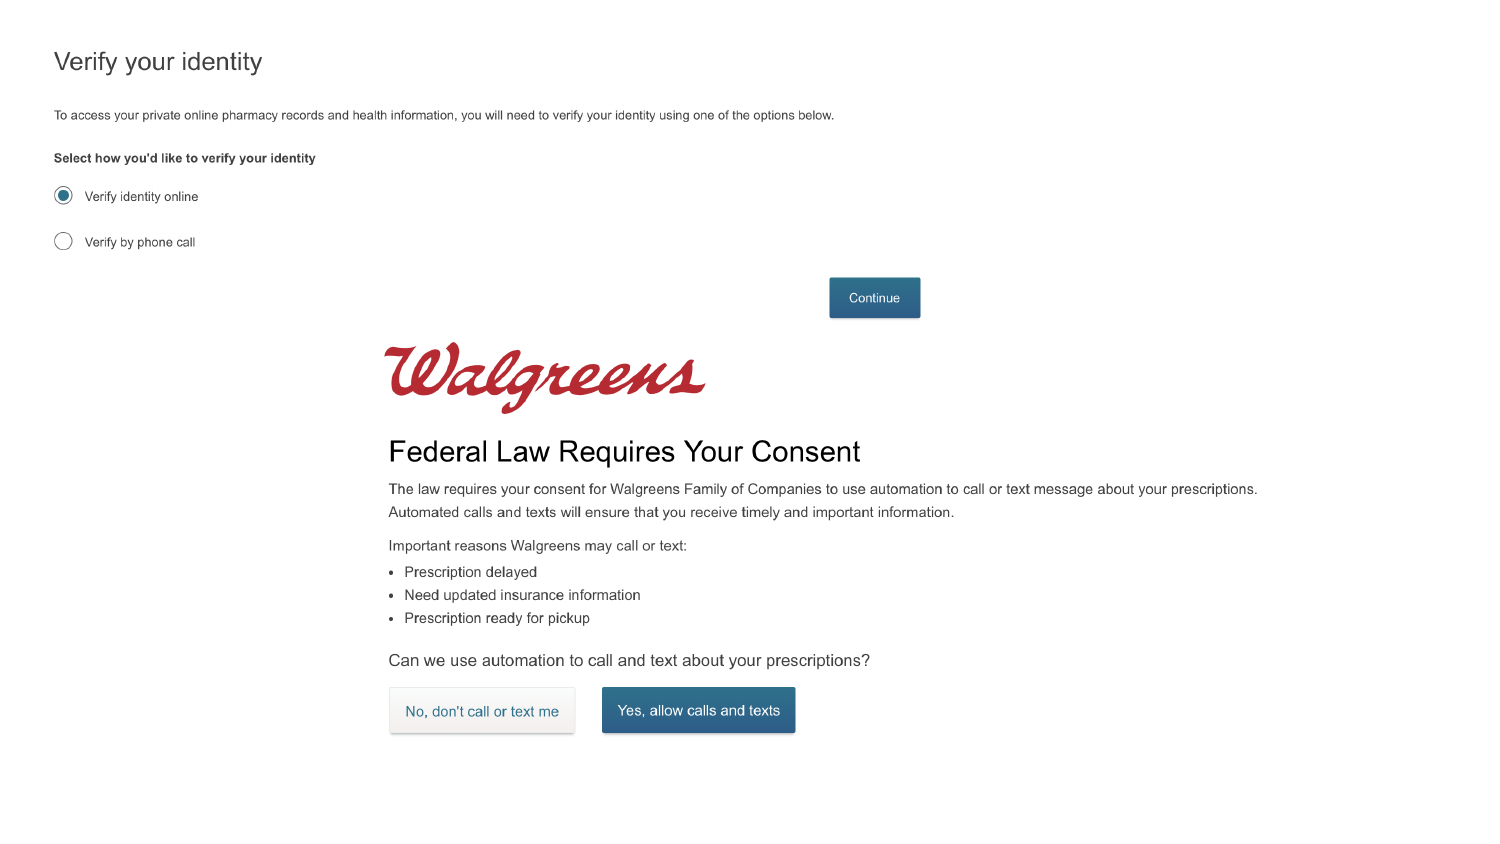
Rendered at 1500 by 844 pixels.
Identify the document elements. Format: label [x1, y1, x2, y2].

picture [23, 37, 1312, 757]
